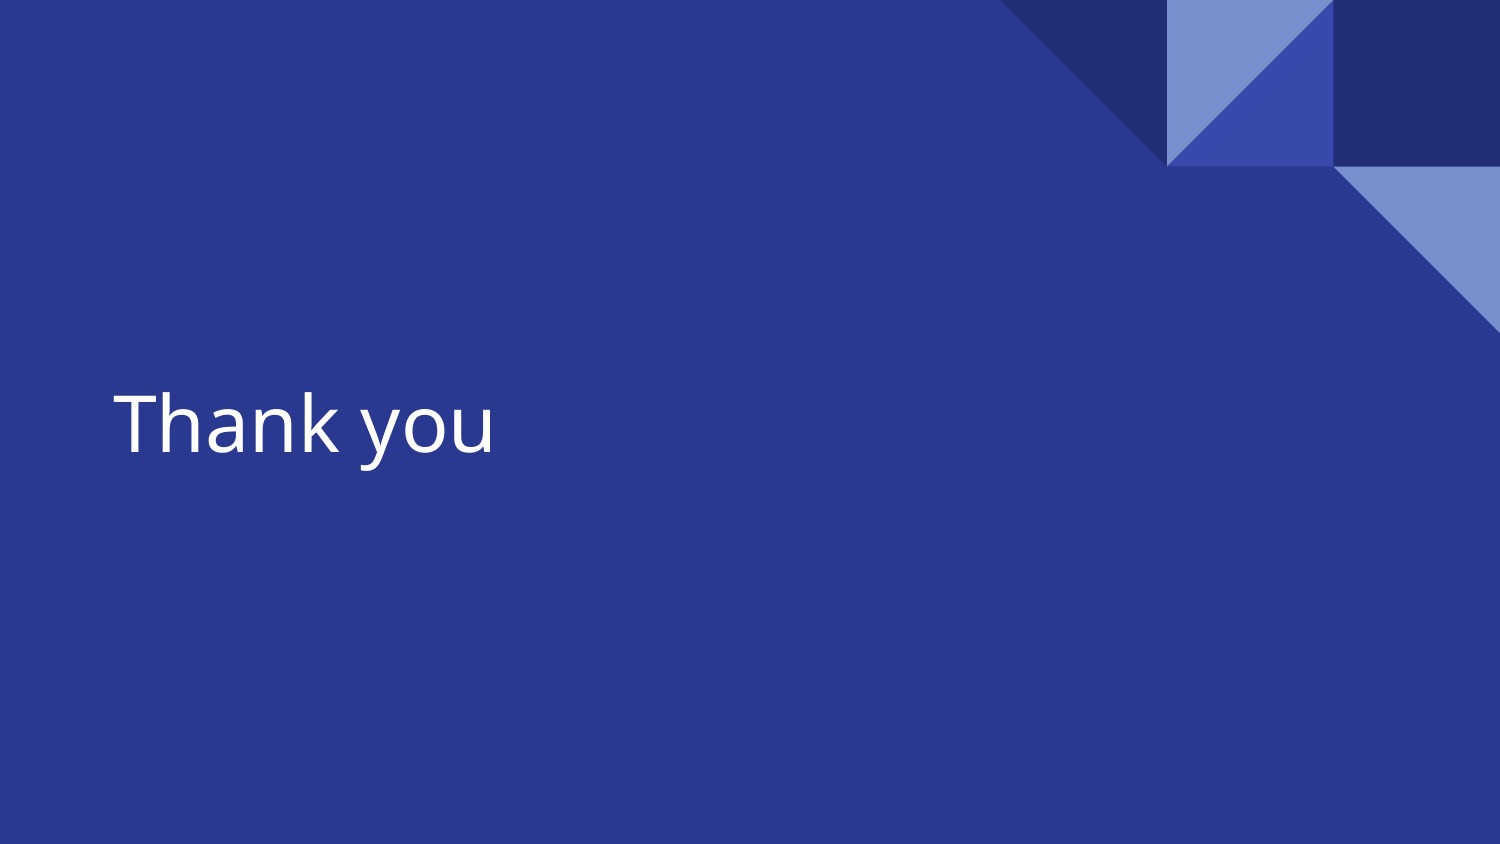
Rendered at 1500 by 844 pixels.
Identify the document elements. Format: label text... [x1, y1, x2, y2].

title Thank you [98, 353, 1447, 491]
